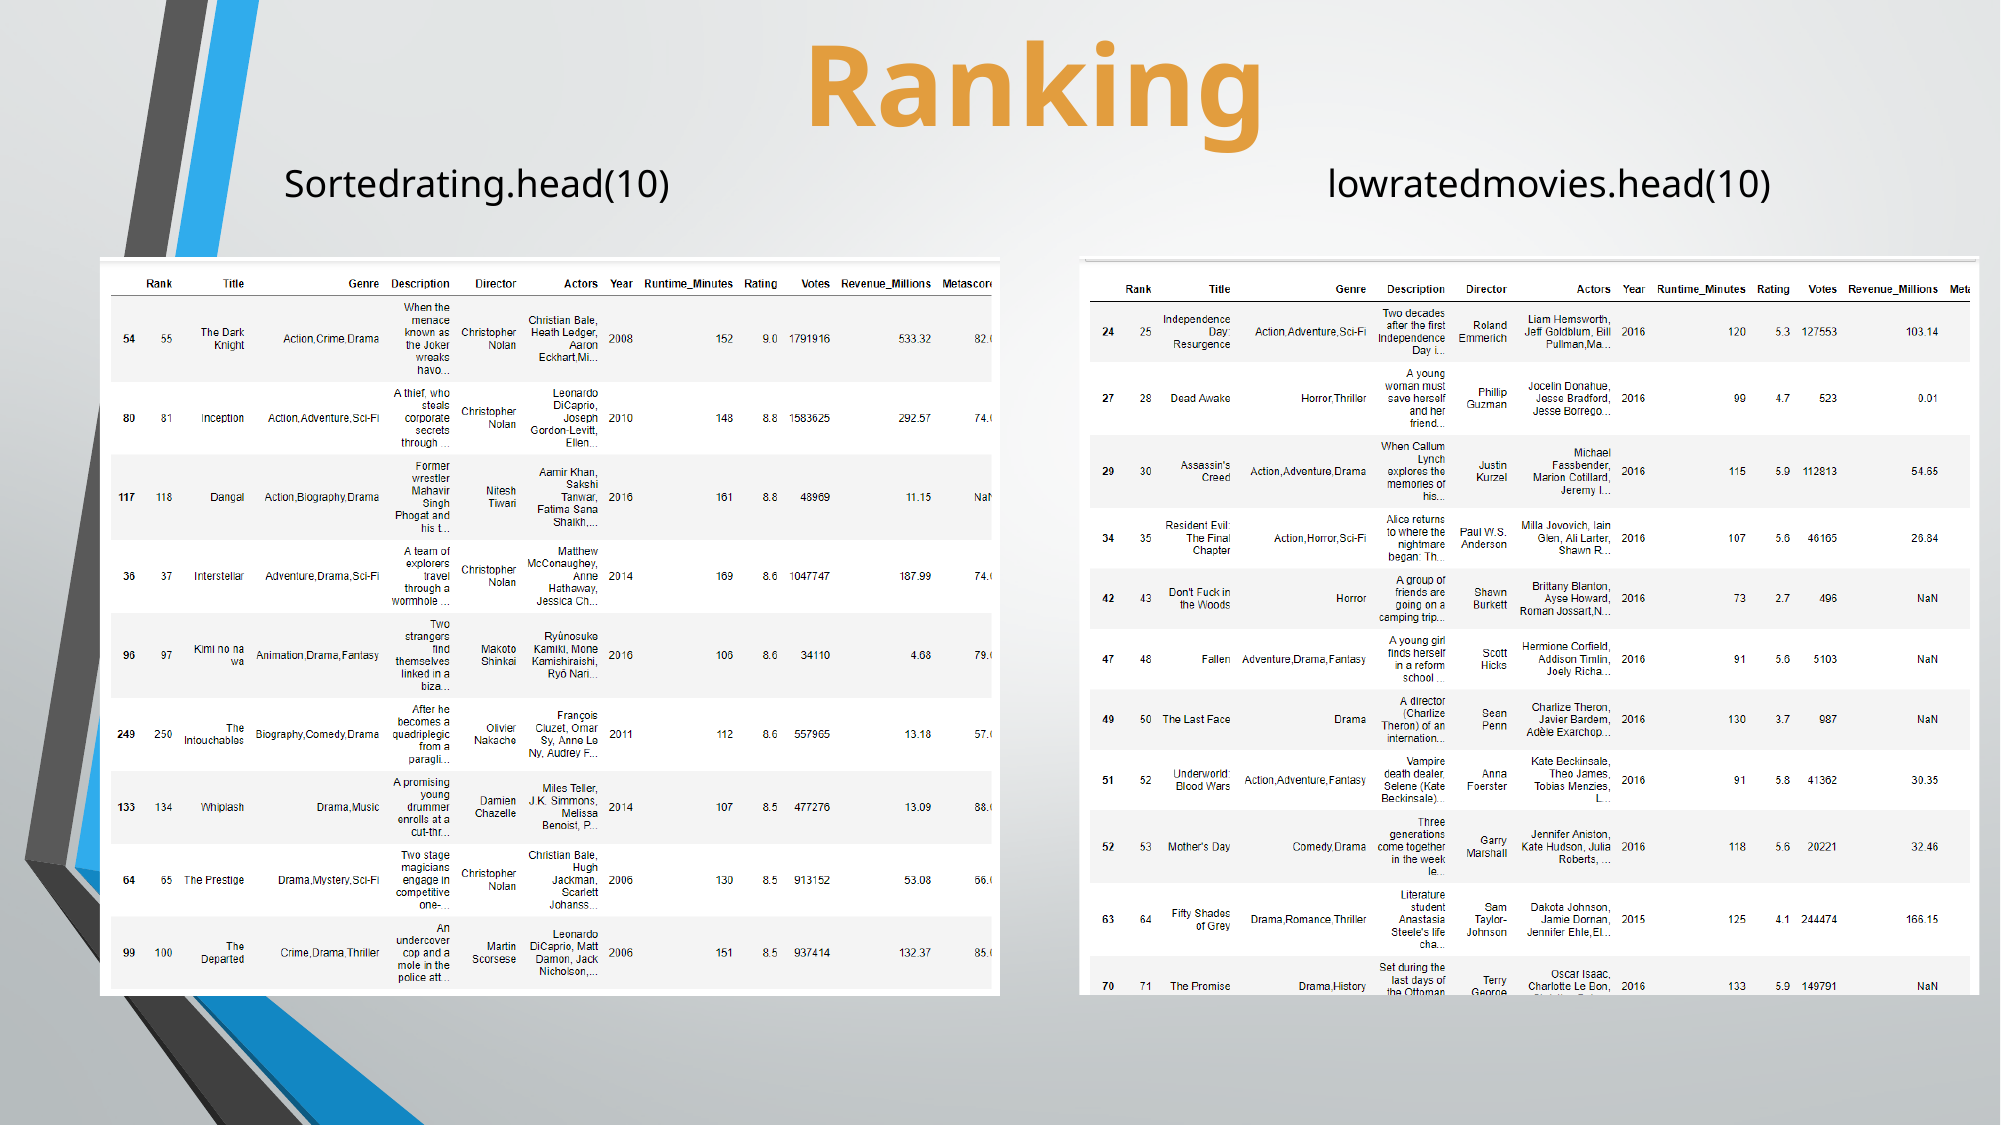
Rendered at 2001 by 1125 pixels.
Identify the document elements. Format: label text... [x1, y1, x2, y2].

text_box Sortedrating.head(10) [269, 152, 685, 213]
picture [99, 257, 1001, 996]
text_box lowratedmovies.head(10) [1312, 152, 1786, 213]
text_box Ranking [787, 6, 1283, 157]
picture [1079, 255, 1980, 995]
